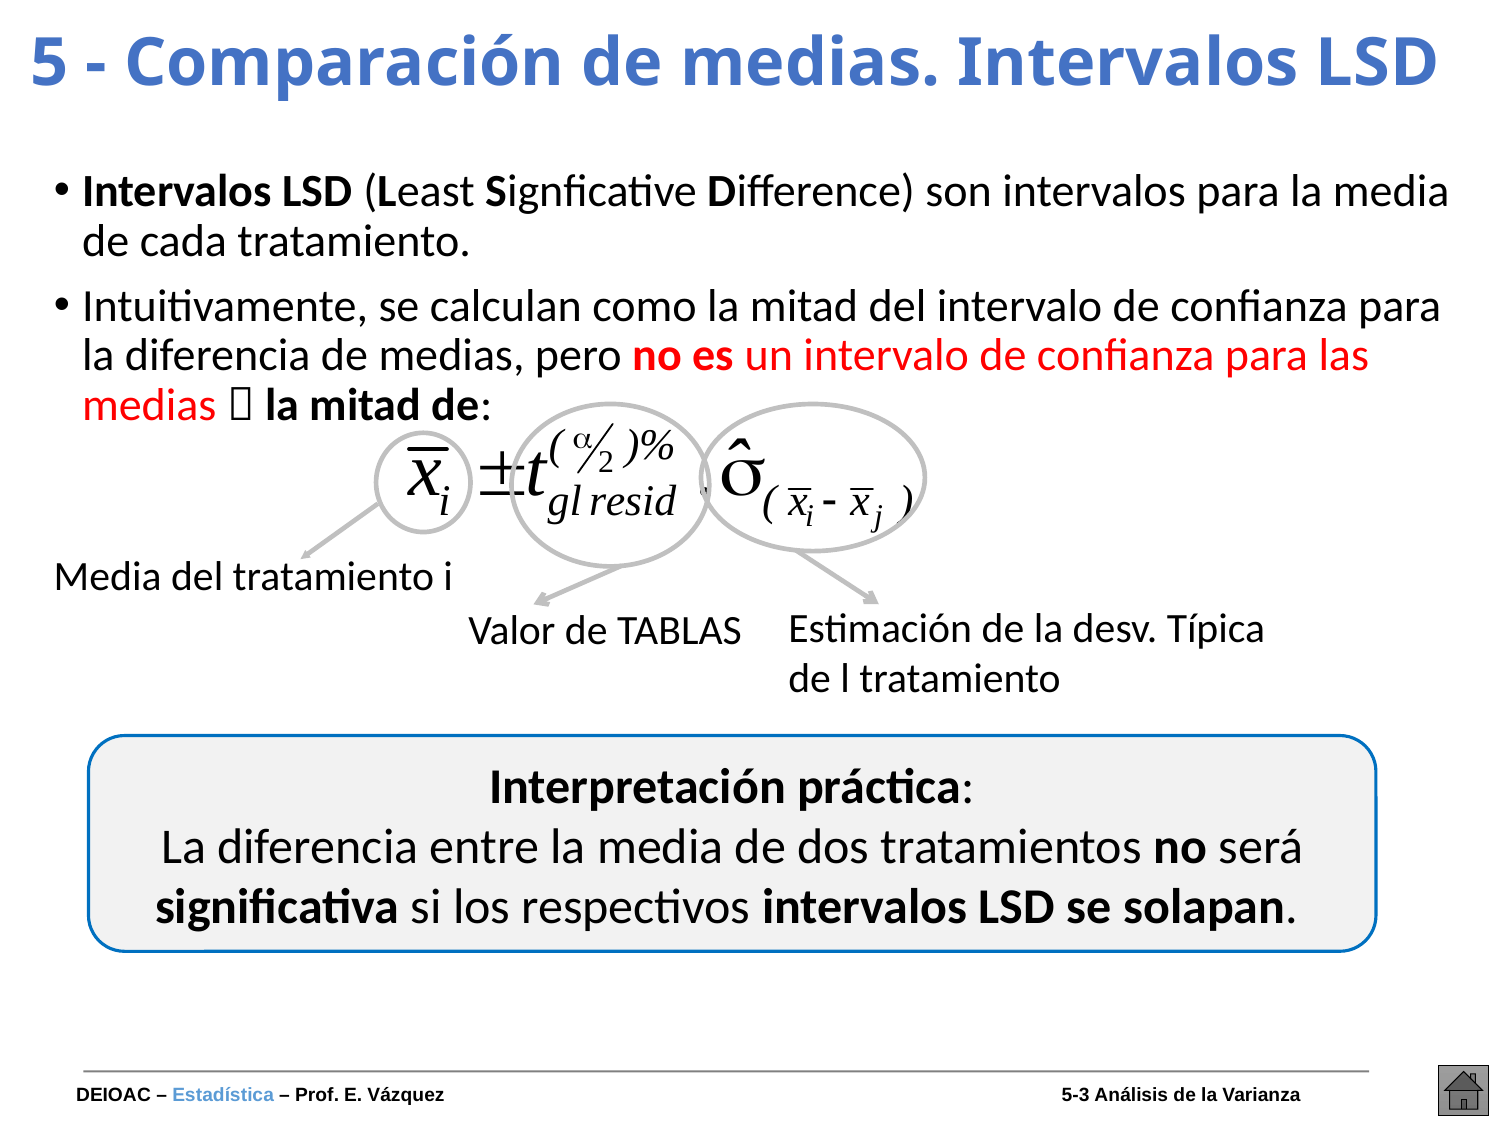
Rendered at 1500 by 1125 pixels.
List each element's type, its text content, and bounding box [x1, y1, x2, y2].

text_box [393, 407, 453, 432]
title 5 - Comparación de medias. Intervalos LSD [15, 11, 1485, 117]
text_box Interpretación práctica: La diferencia entre la media de dos tratamientos no será significativa si los respectivos intervalos LSD se solapan. [88, 735, 1376, 952]
list Intervalos LSD (Least Signficative Difference) son intervalos para la media de cada tratamiento. Intuitivamente, se calculan como la mitad del intervalo de confianza para la diferencia de medias, pero no es un intervalo de confianza para las medias  la mitad de: [39, 159, 1472, 1047]
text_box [701, 403, 1287, 709]
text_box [453, 403, 701, 662]
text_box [38, 432, 453, 607]
